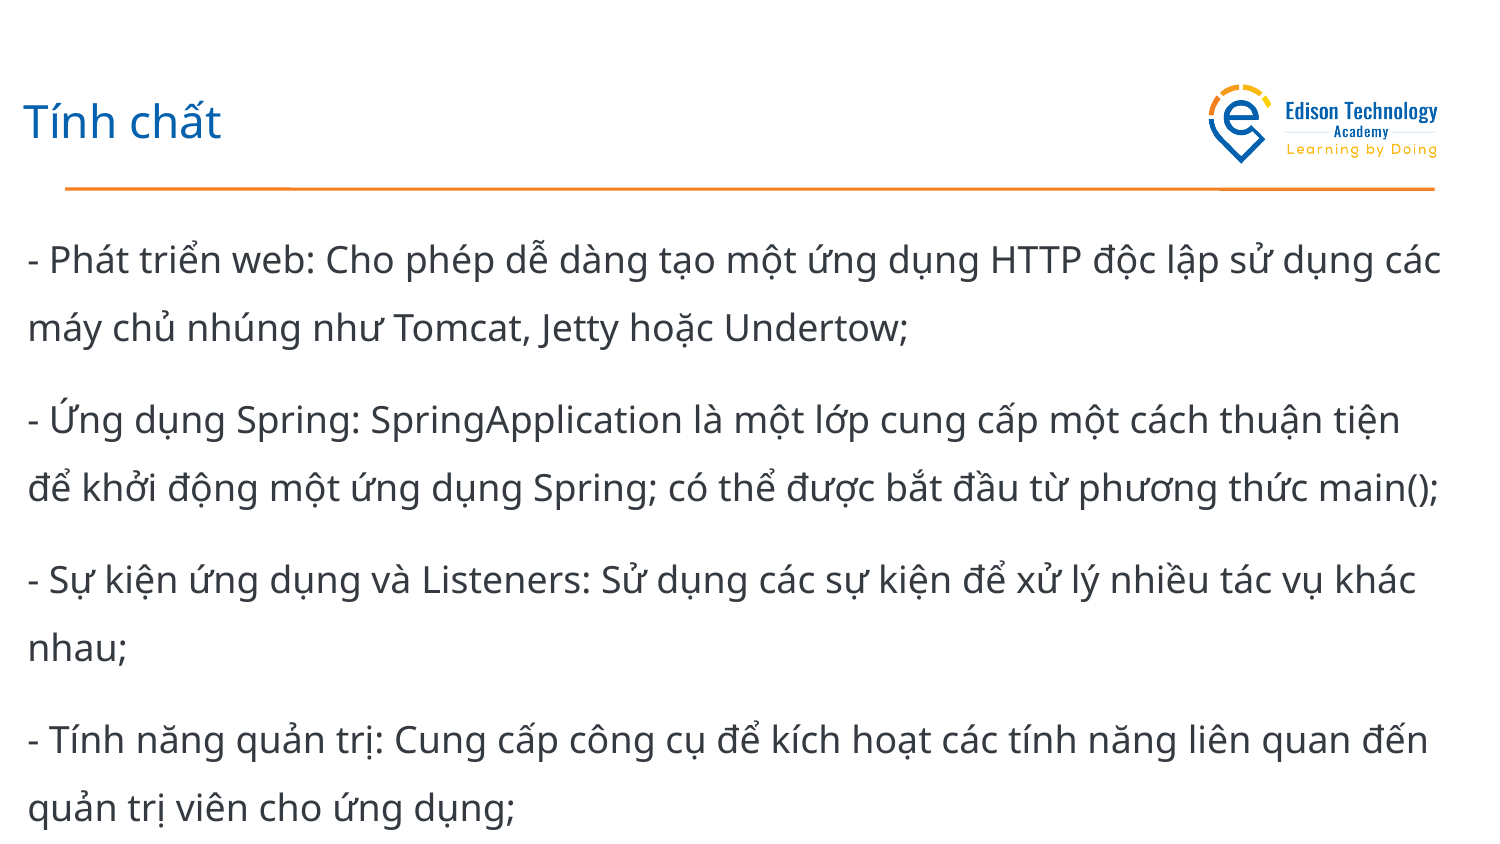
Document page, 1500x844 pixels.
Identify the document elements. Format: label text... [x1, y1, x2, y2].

picture [1147, 83, 1500, 167]
title Tính chất [8, 74, 1338, 163]
text_box - Phát triển web: Cho phép dễ dàng tạo một ứng dụng HTTP độc lập sử dụng các máy chủ nhúng như Tomcat, Jetty hoặc Undertow; - Ứng dụng Spring: SpringApplication là một lớp cung cấp một cách thuận tiện để khởi động một ứng dụng Spring; có thể được bắt đầu từ phương thức main(); - Sự kiện ứng dụng và Listeners: Sử dụng các sự kiện để xử lý nhiều tác vụ khác nhau; - Tính năng quản trị: Cung cấp công cụ để kích hoạt các tính năng liên quan đến quản trị viên cho ứng dụng; [12, 206, 1460, 837]
